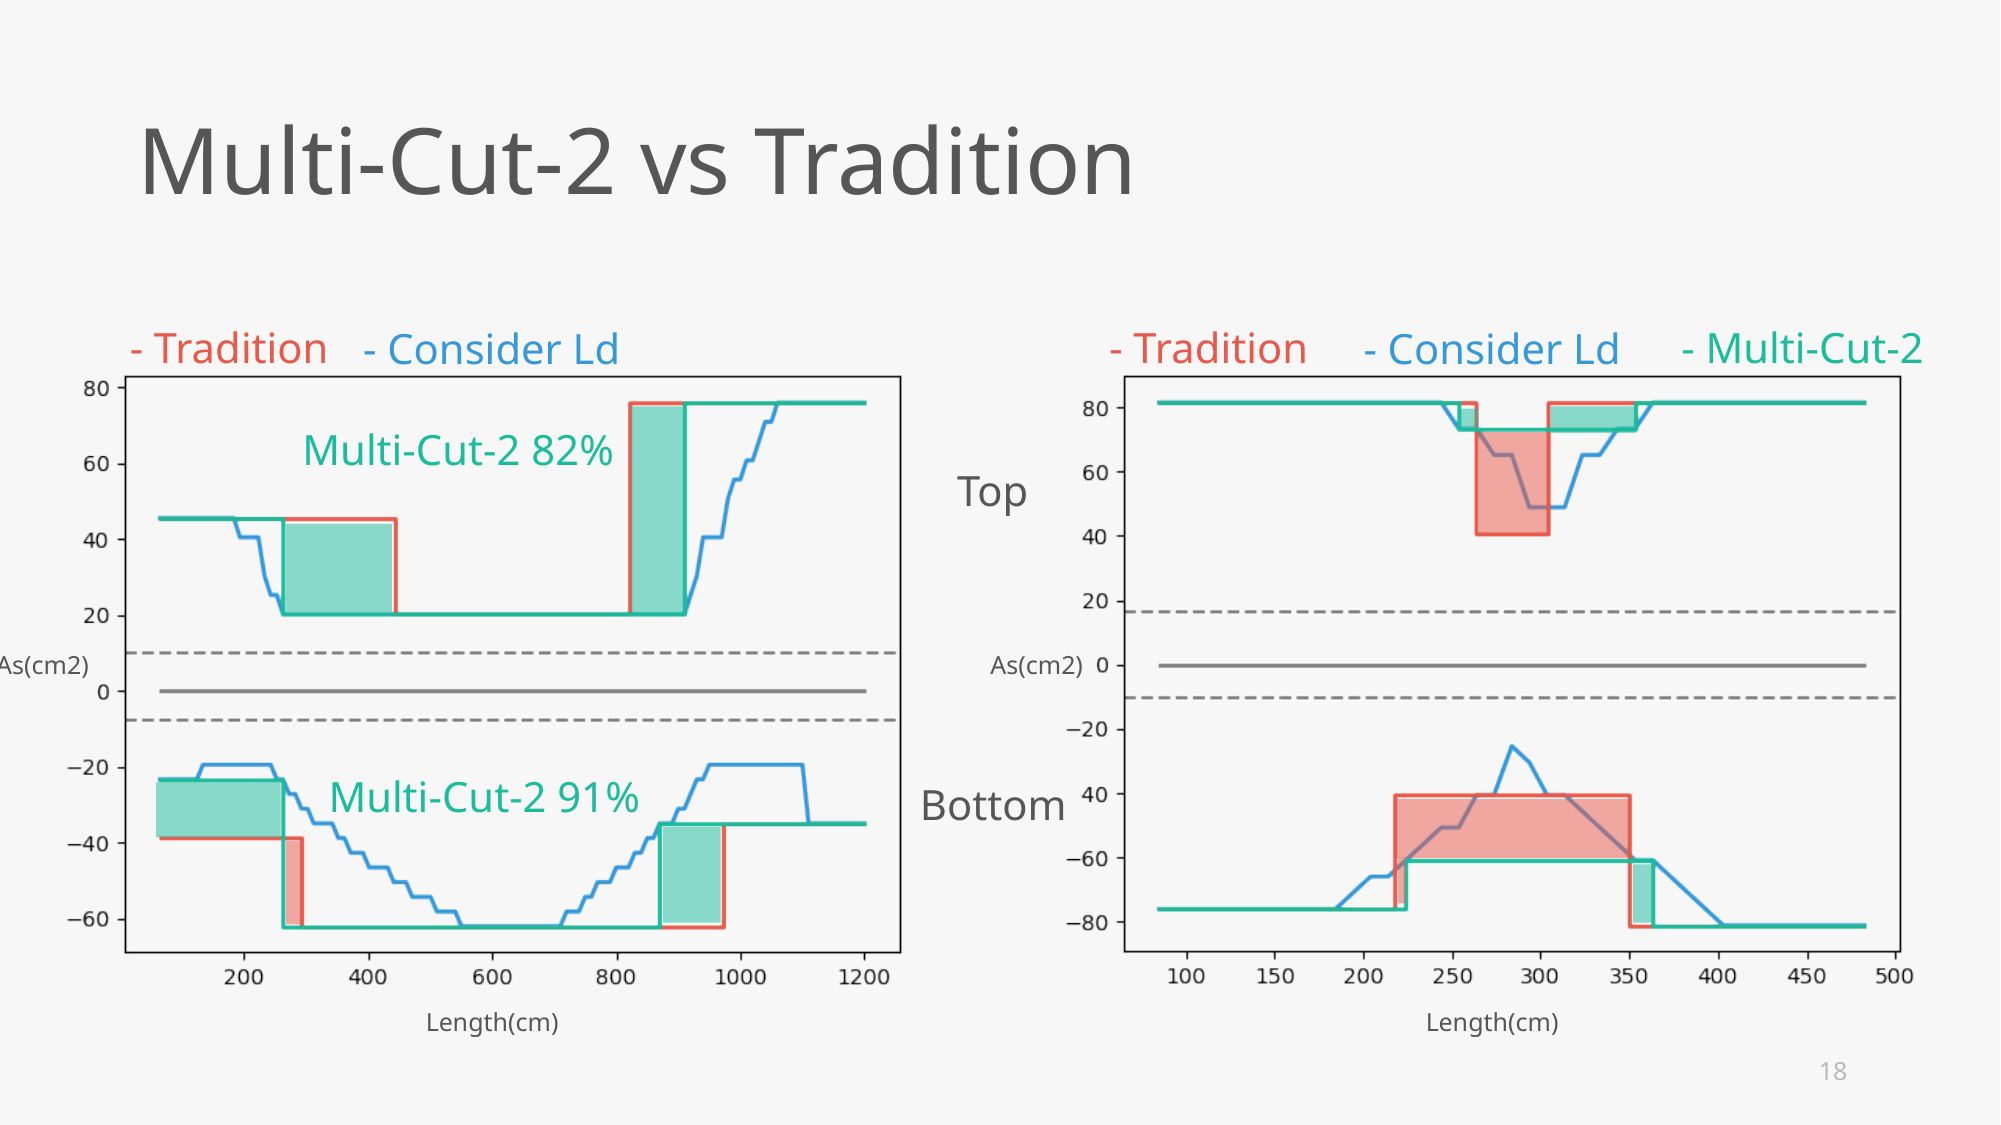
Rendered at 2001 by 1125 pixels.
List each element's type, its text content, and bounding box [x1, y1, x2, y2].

text_box Length(cm) [1425, 1034, 1574, 1044]
picture [0, 287, 2000, 1035]
text_box Length(cm) [425, 1035, 574, 1044]
slide_number 18 [1412, 1042, 1863, 1103]
list Multi-Cut-2 vs Tradition [137, 108, 1565, 224]
